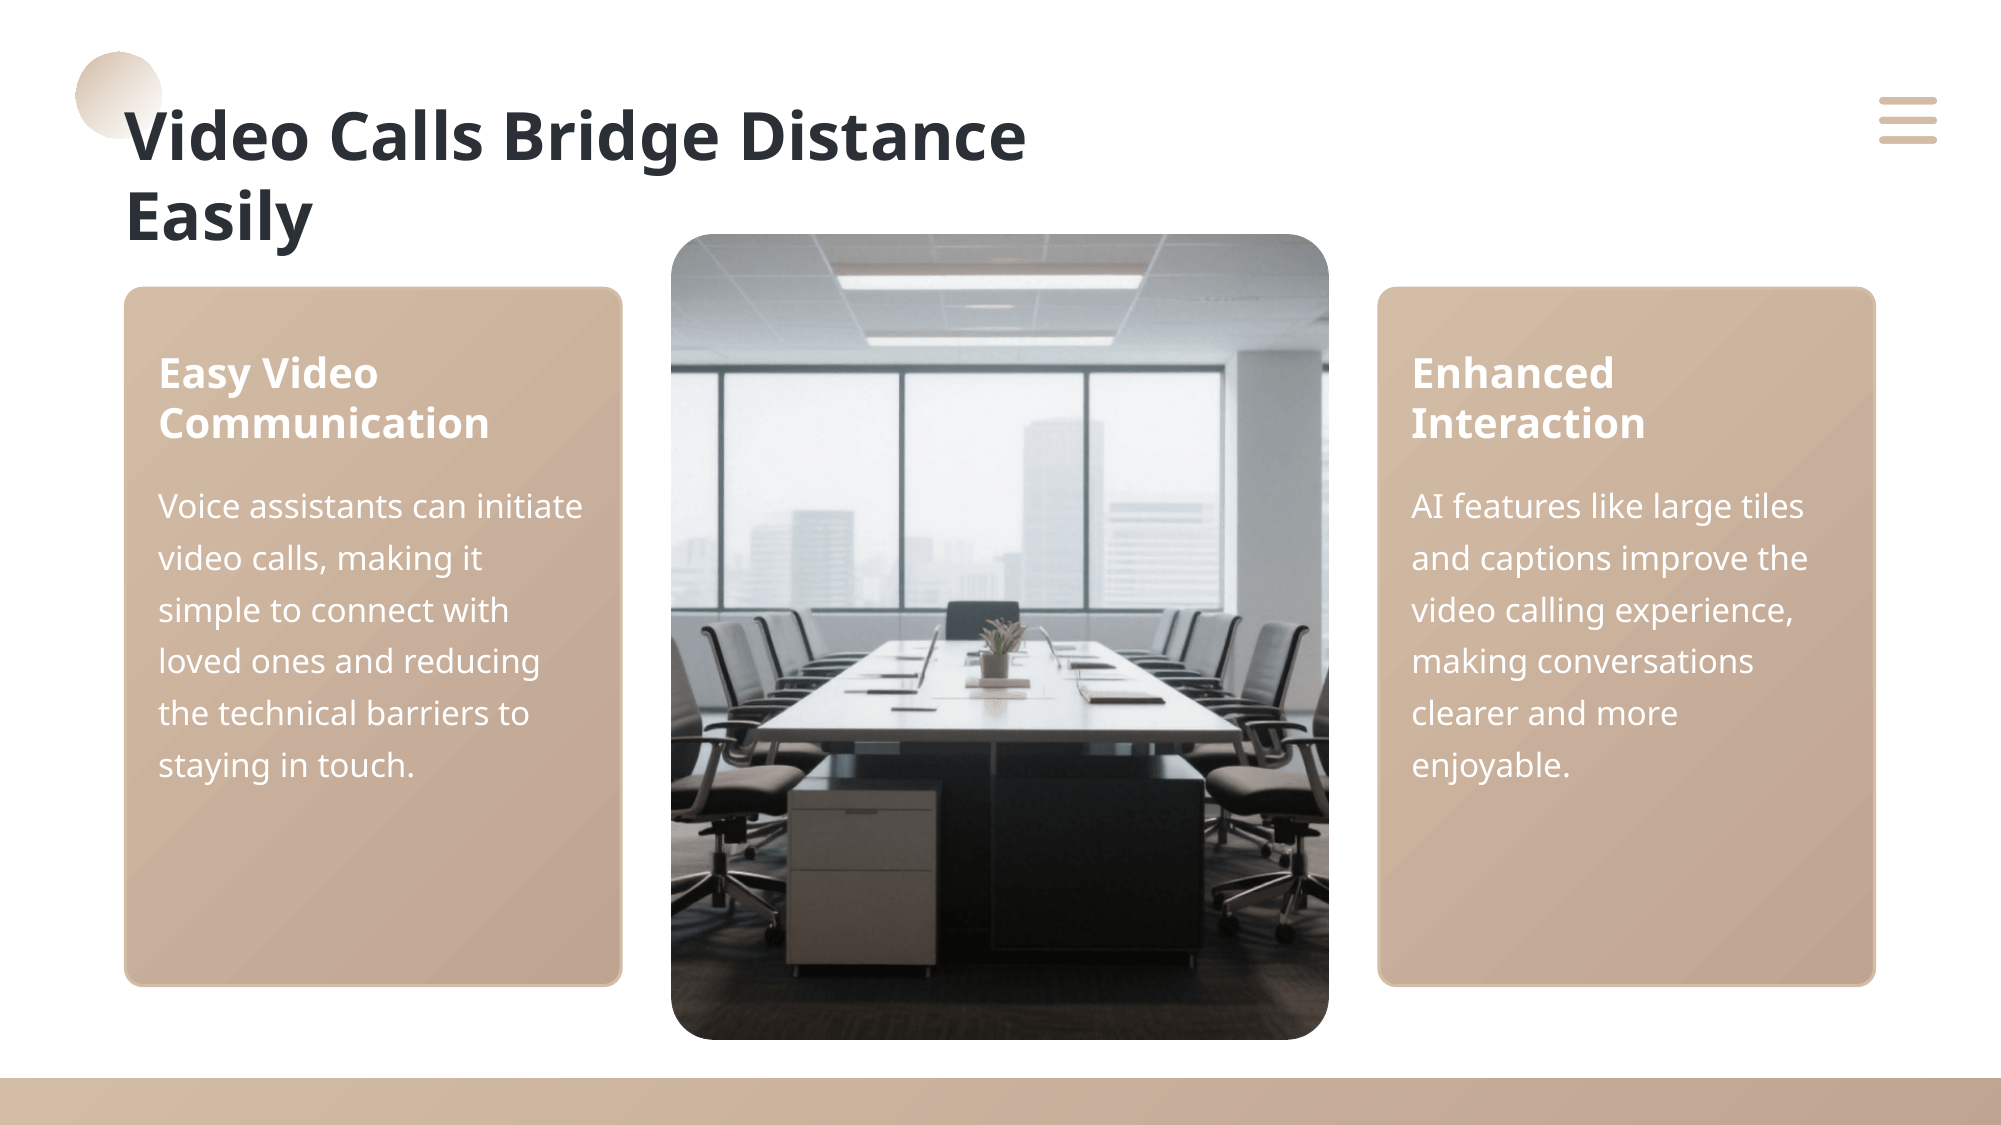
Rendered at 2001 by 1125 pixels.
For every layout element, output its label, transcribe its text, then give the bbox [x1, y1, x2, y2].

text_box [0, 1078, 2000, 1125]
text_box [1879, 136, 1937, 144]
text_box [57, 33, 170, 147]
text_box AI features like large tiles and captions improve the video calling experience, making conversations clearer and more enjoyable. [1396, 465, 1858, 792]
text_box [1879, 97, 1937, 105]
text_box [1879, 116, 1937, 124]
text_box [1378, 288, 1875, 986]
text_box Enhanced Interaction [1396, 338, 1858, 454]
text_box [125, 288, 622, 986]
text_box Voice assistants can initiate video calls, making it simple to connect with loved ones and reducing the technical barriers to staying in touch. [143, 465, 604, 792]
text_box Video Calls Bridge Distance Easily [109, 85, 1139, 261]
text_box Easy Video Communication [143, 338, 604, 454]
picture [671, 234, 1329, 1040]
